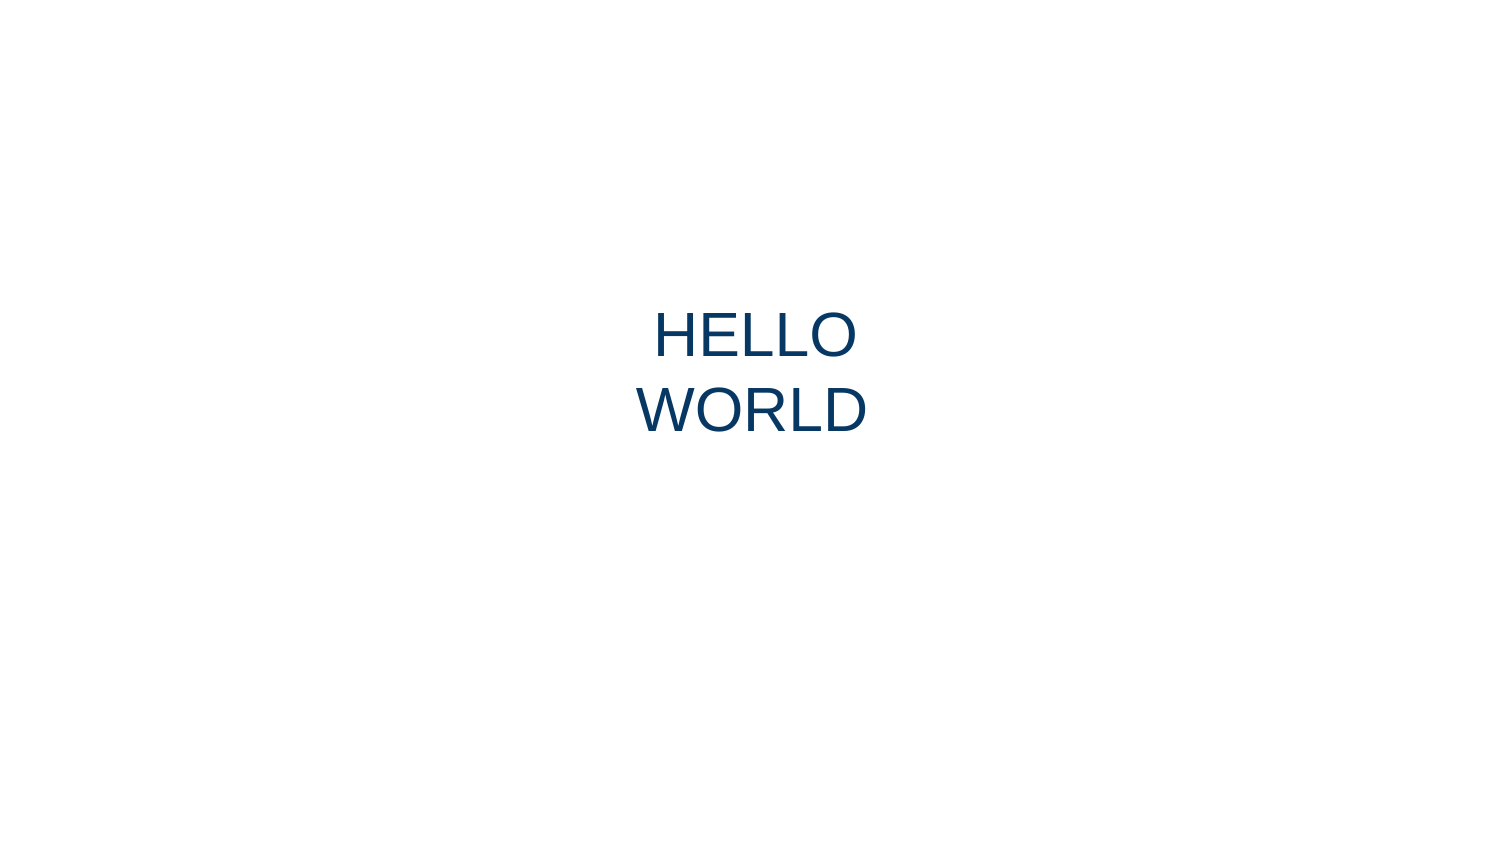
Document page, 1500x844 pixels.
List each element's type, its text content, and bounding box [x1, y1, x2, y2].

text_box HELLO WORLD [621, 278, 927, 459]
